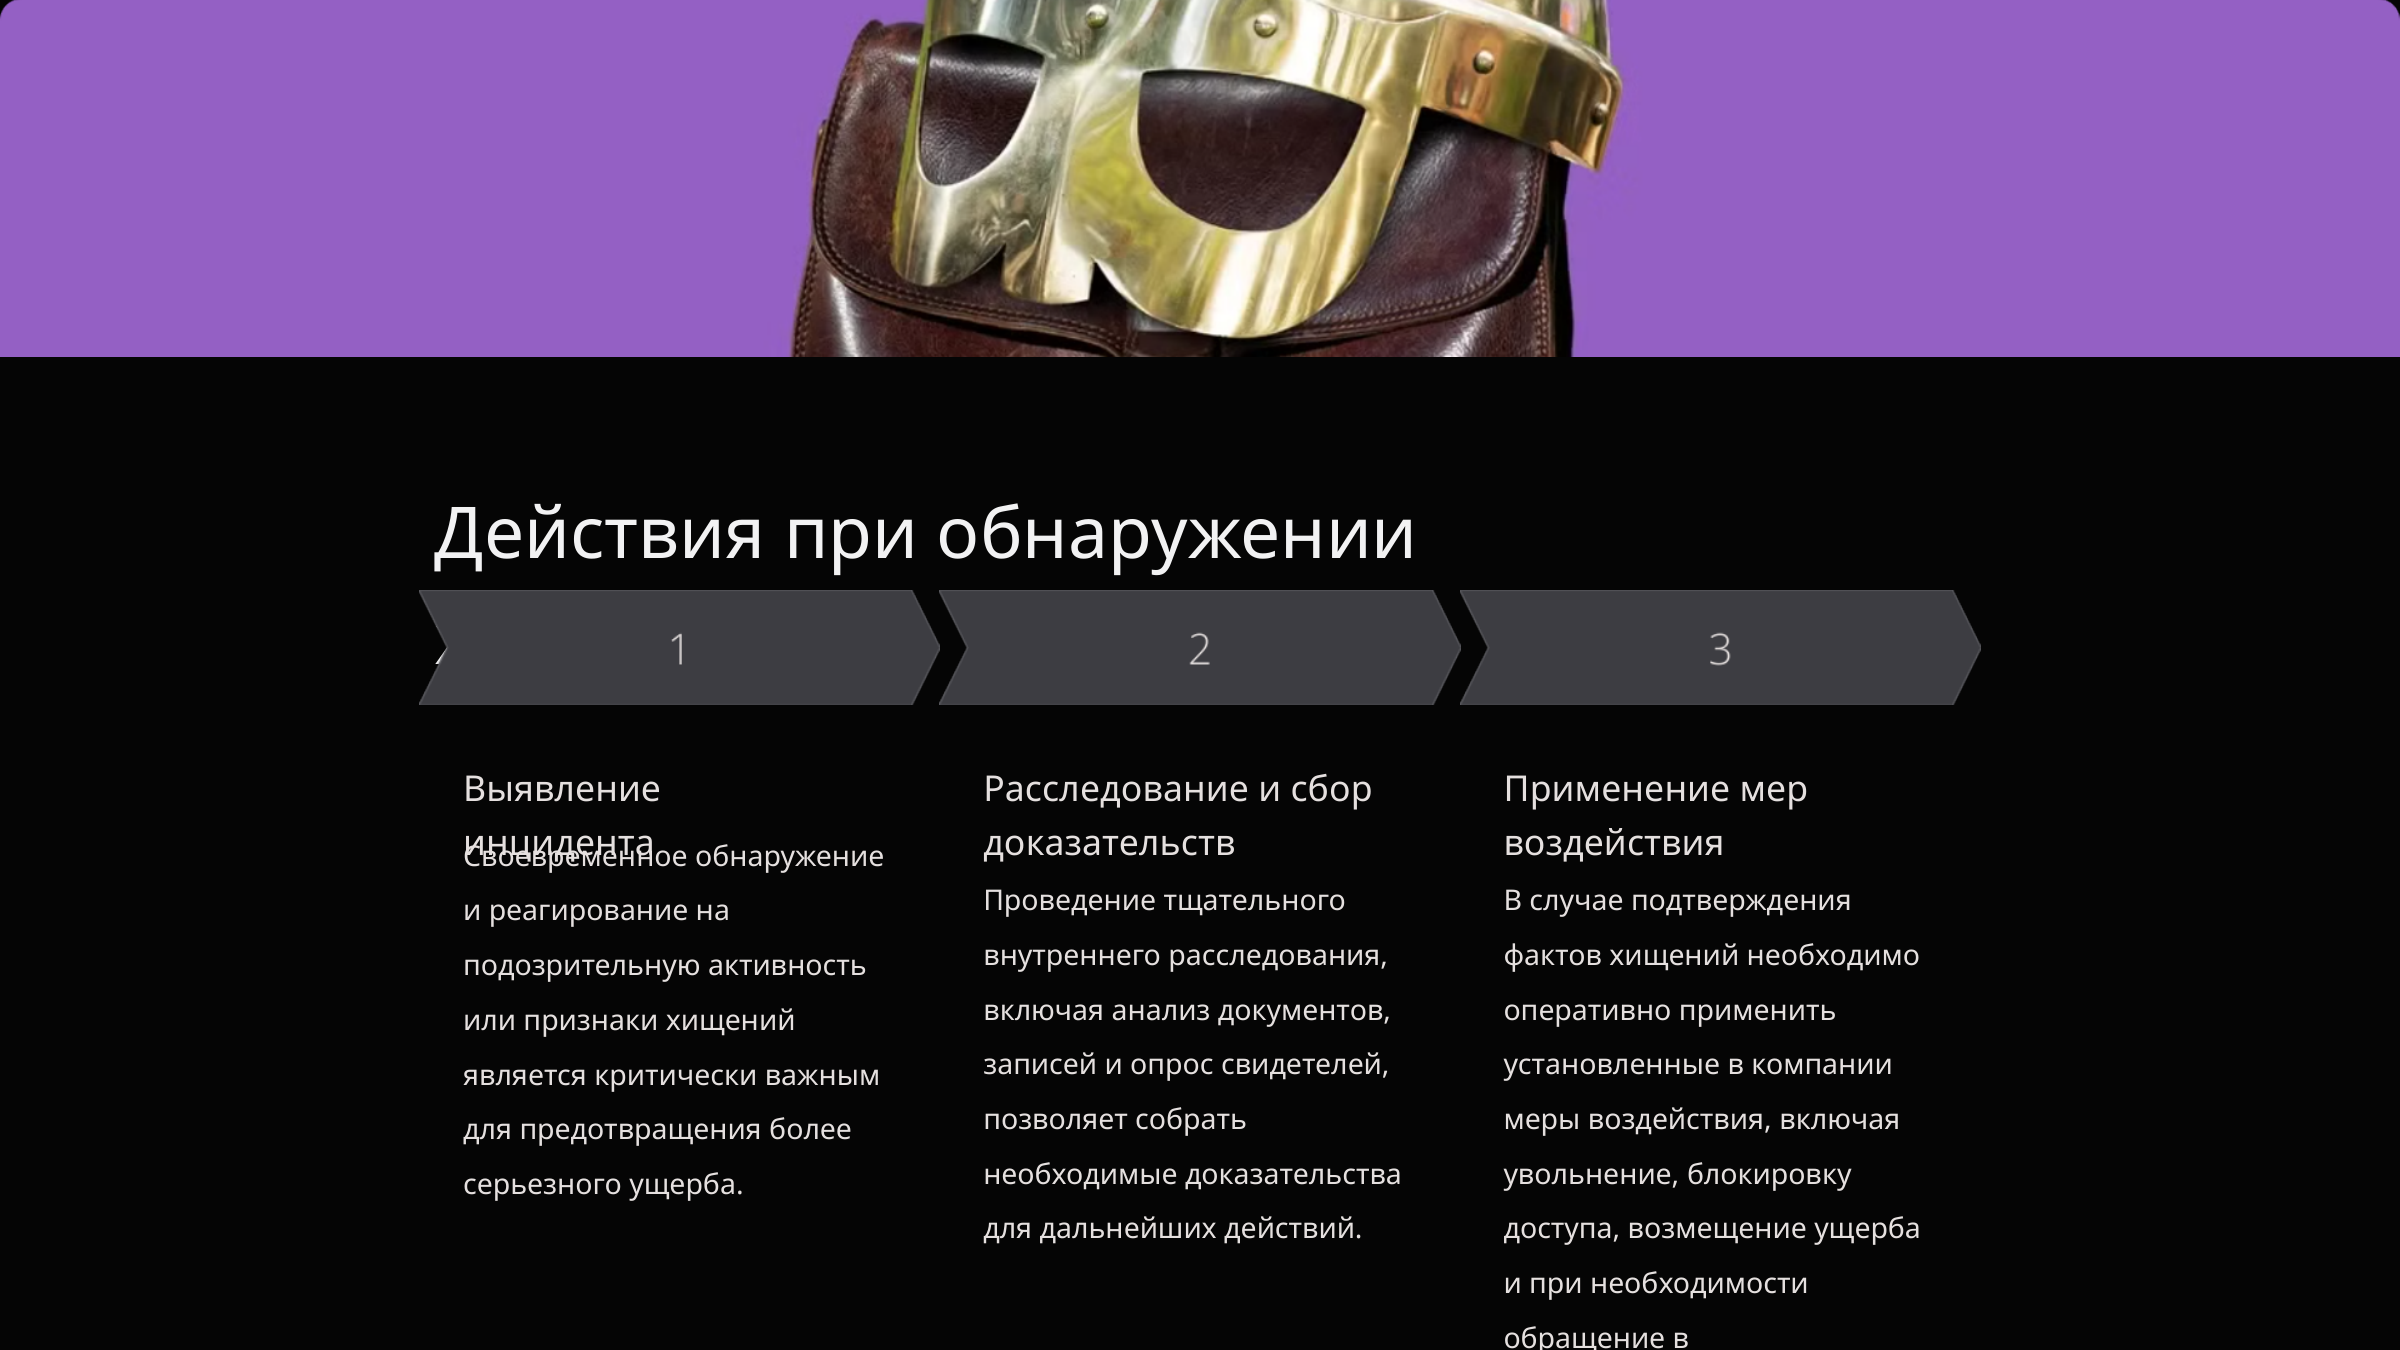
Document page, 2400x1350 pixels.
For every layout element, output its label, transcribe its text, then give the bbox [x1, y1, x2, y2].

picture [419, 590, 1981, 706]
text_box Действия при обнаружении хищений [419, 458, 1686, 548]
text_box Применение мер воздействия [1488, 747, 1952, 838]
text_box Выявление инцидента [448, 747, 829, 793]
text_box Проведение тщательного внутреннего расследования, включая анализ документов, записей и опрос свидетелей, позволяет собрать необходимые доказательства для дальнейших действий. [968, 854, 1432, 1175]
text_box Расследование и сбор доказательств [968, 747, 1432, 838]
picture [0, 0, 2400, 358]
text_box Своевременное обнаружение и реагирование на подозрительную активность или признаки хищений является критически важным для предотвращения более серьезного ущерба. [448, 809, 912, 1084]
text_box В случае подтверждения фактов хищений необходимо оперативно применить установленные в компании меры воздействия, включая увольнение, блокировку доступа, возмещение ущерба и при необходимости обращение в правоохранительные органы. [1488, 854, 1952, 1220]
text_box [0, 367, 2400, 1350]
